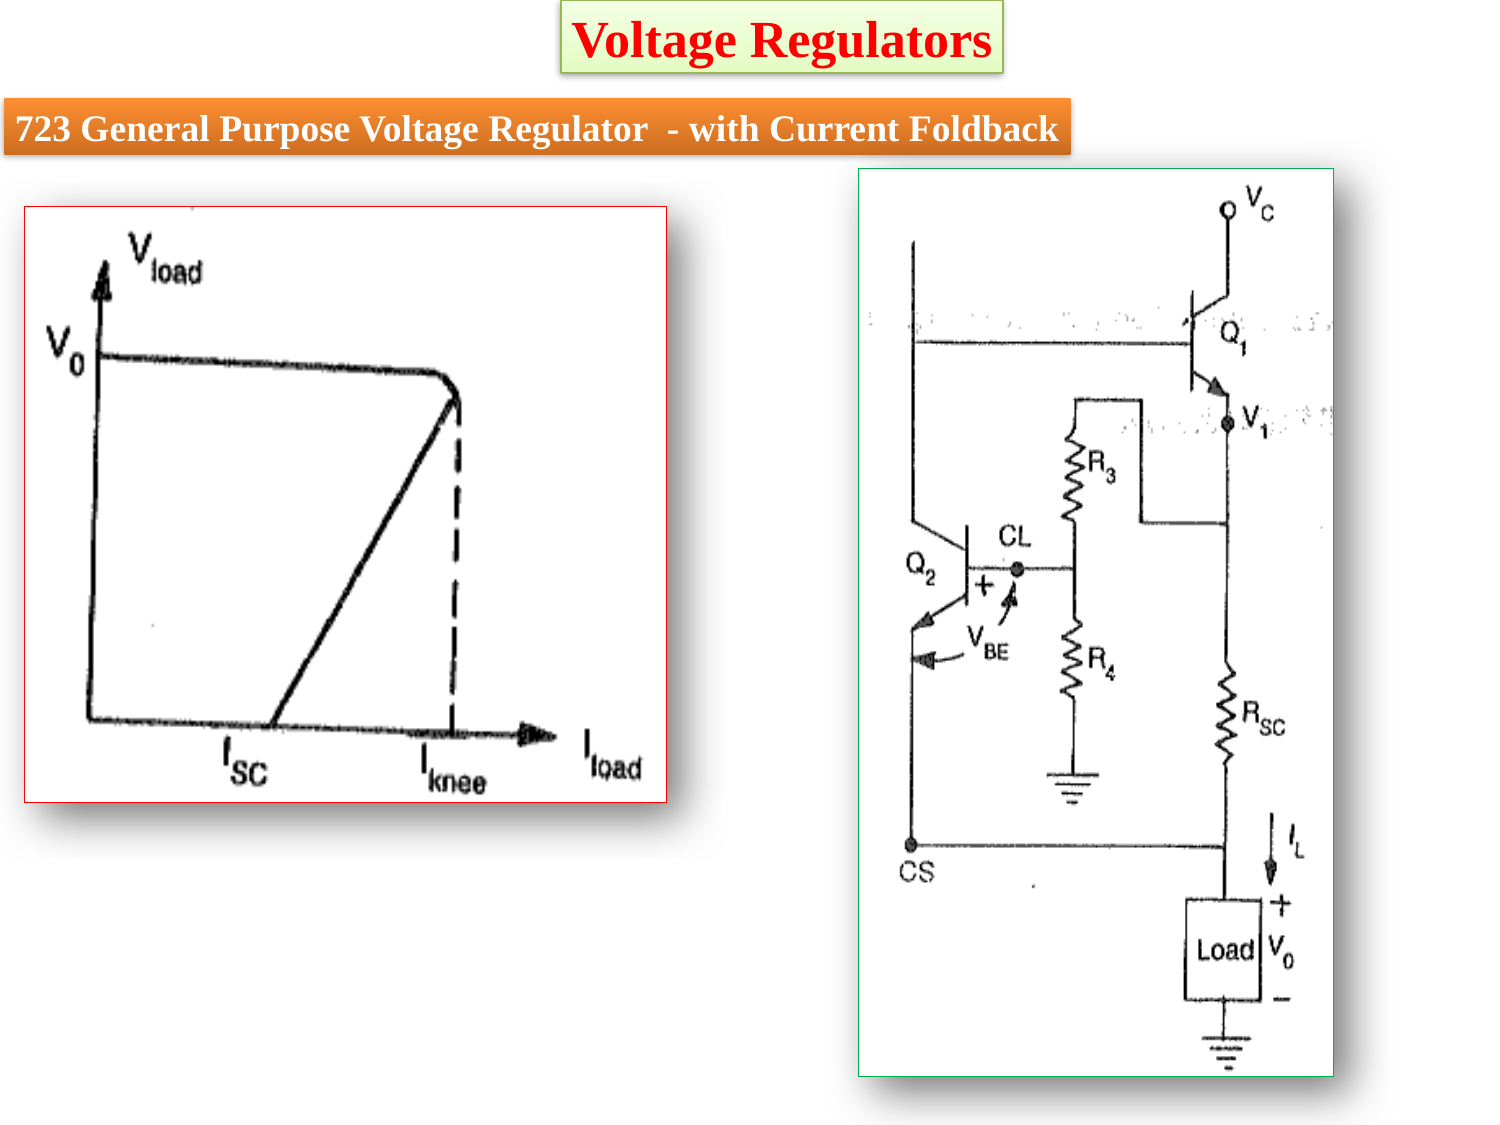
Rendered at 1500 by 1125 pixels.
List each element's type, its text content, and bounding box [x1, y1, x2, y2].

text_box Voltage Regulators [560, 0, 1004, 74]
picture [24, 205, 667, 803]
picture [858, 168, 1334, 1077]
text_box 723 General Purpose Voltage Regulator - with Current Foldback [4, 98, 1071, 155]
